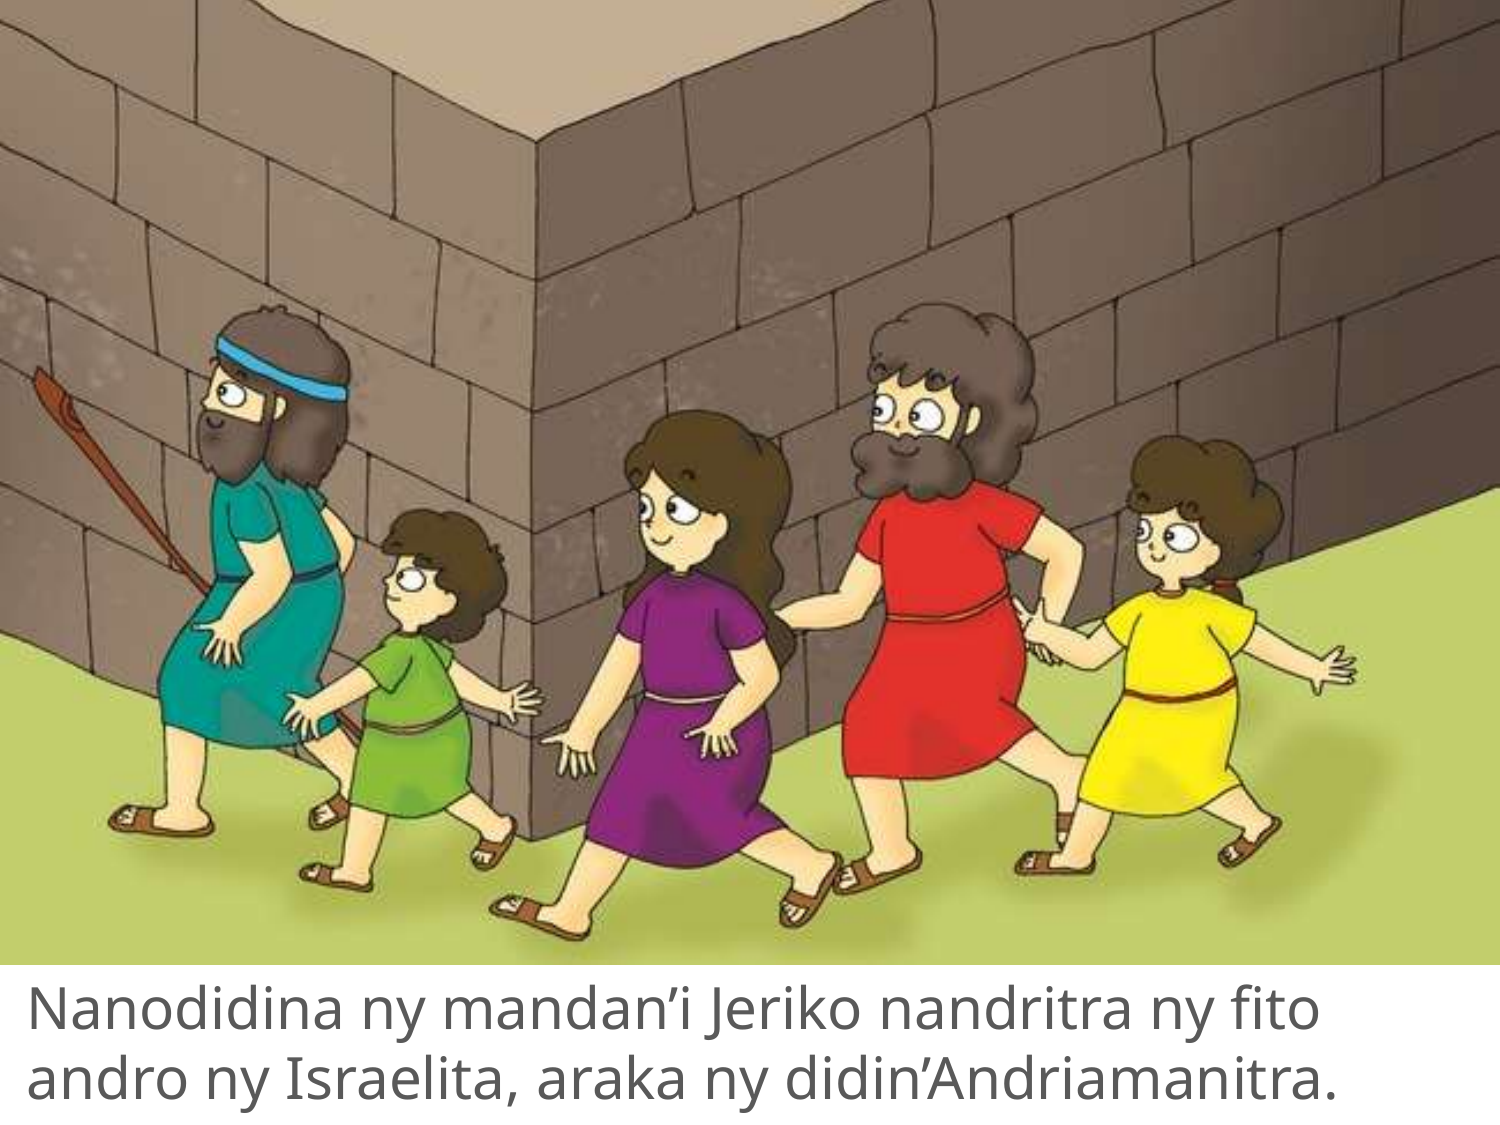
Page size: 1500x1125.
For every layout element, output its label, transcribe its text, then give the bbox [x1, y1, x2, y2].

text_box Nanodidina ny mandan’i Jeriko nandritra ny fito andro ny Israelita, araka ny didin’Andriamanitra. [11, 973, 1498, 1119]
picture [0, 0, 1500, 965]
